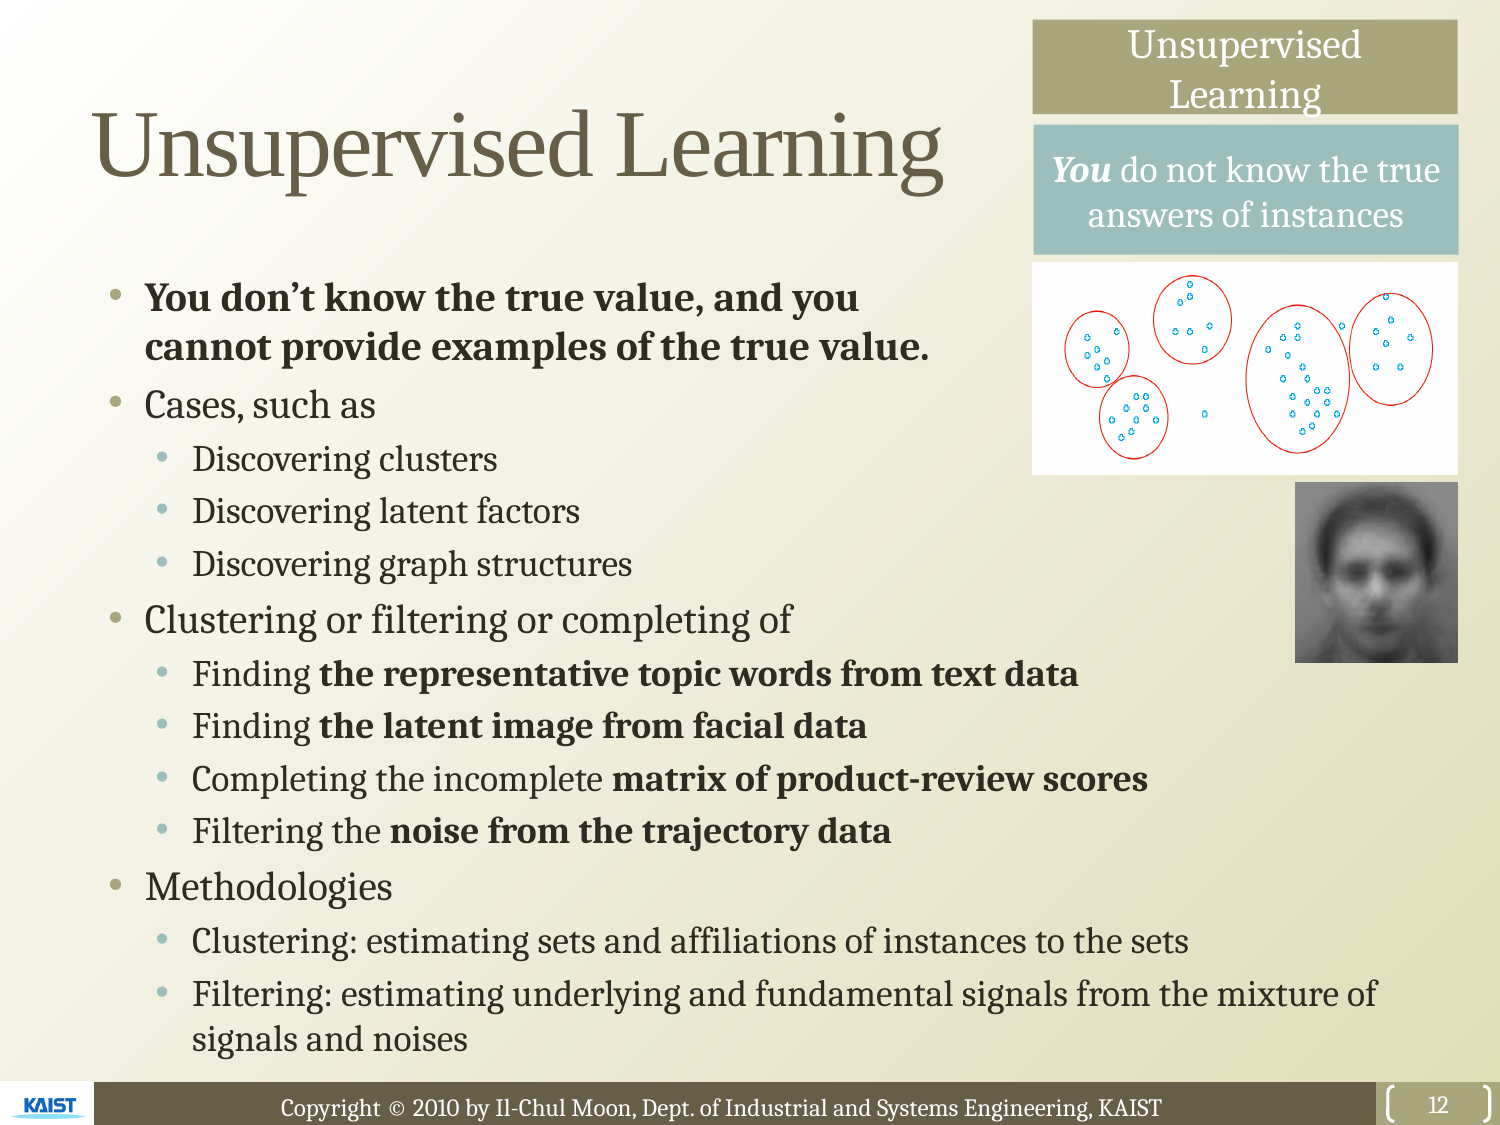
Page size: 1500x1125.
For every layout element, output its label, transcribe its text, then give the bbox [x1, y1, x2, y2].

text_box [1031, 19, 1460, 475]
list You don’t know the true value, and you cannot provide examples of the true value. Cases, such as Discovering clusters Discovering latent factors Discovering graph structures Clustering or filtering or completing of Finding the representative topic words from text data Finding the latent image from facial data Completing the incomplete matrix of product-review scores Filtering the noise from the trajectory data Methodologies Clustering: estimating sets and affiliations of instances to the sets Filtering: estimating underlying and fundamental signals from the mixture of signals and noises [75, 262, 1459, 1071]
picture [1295, 481, 1459, 664]
slide_number 12 [1386, 1084, 1492, 1123]
picture [0, 1081, 94, 1125]
title Unsupervised Learning [75, 45, 1029, 232]
